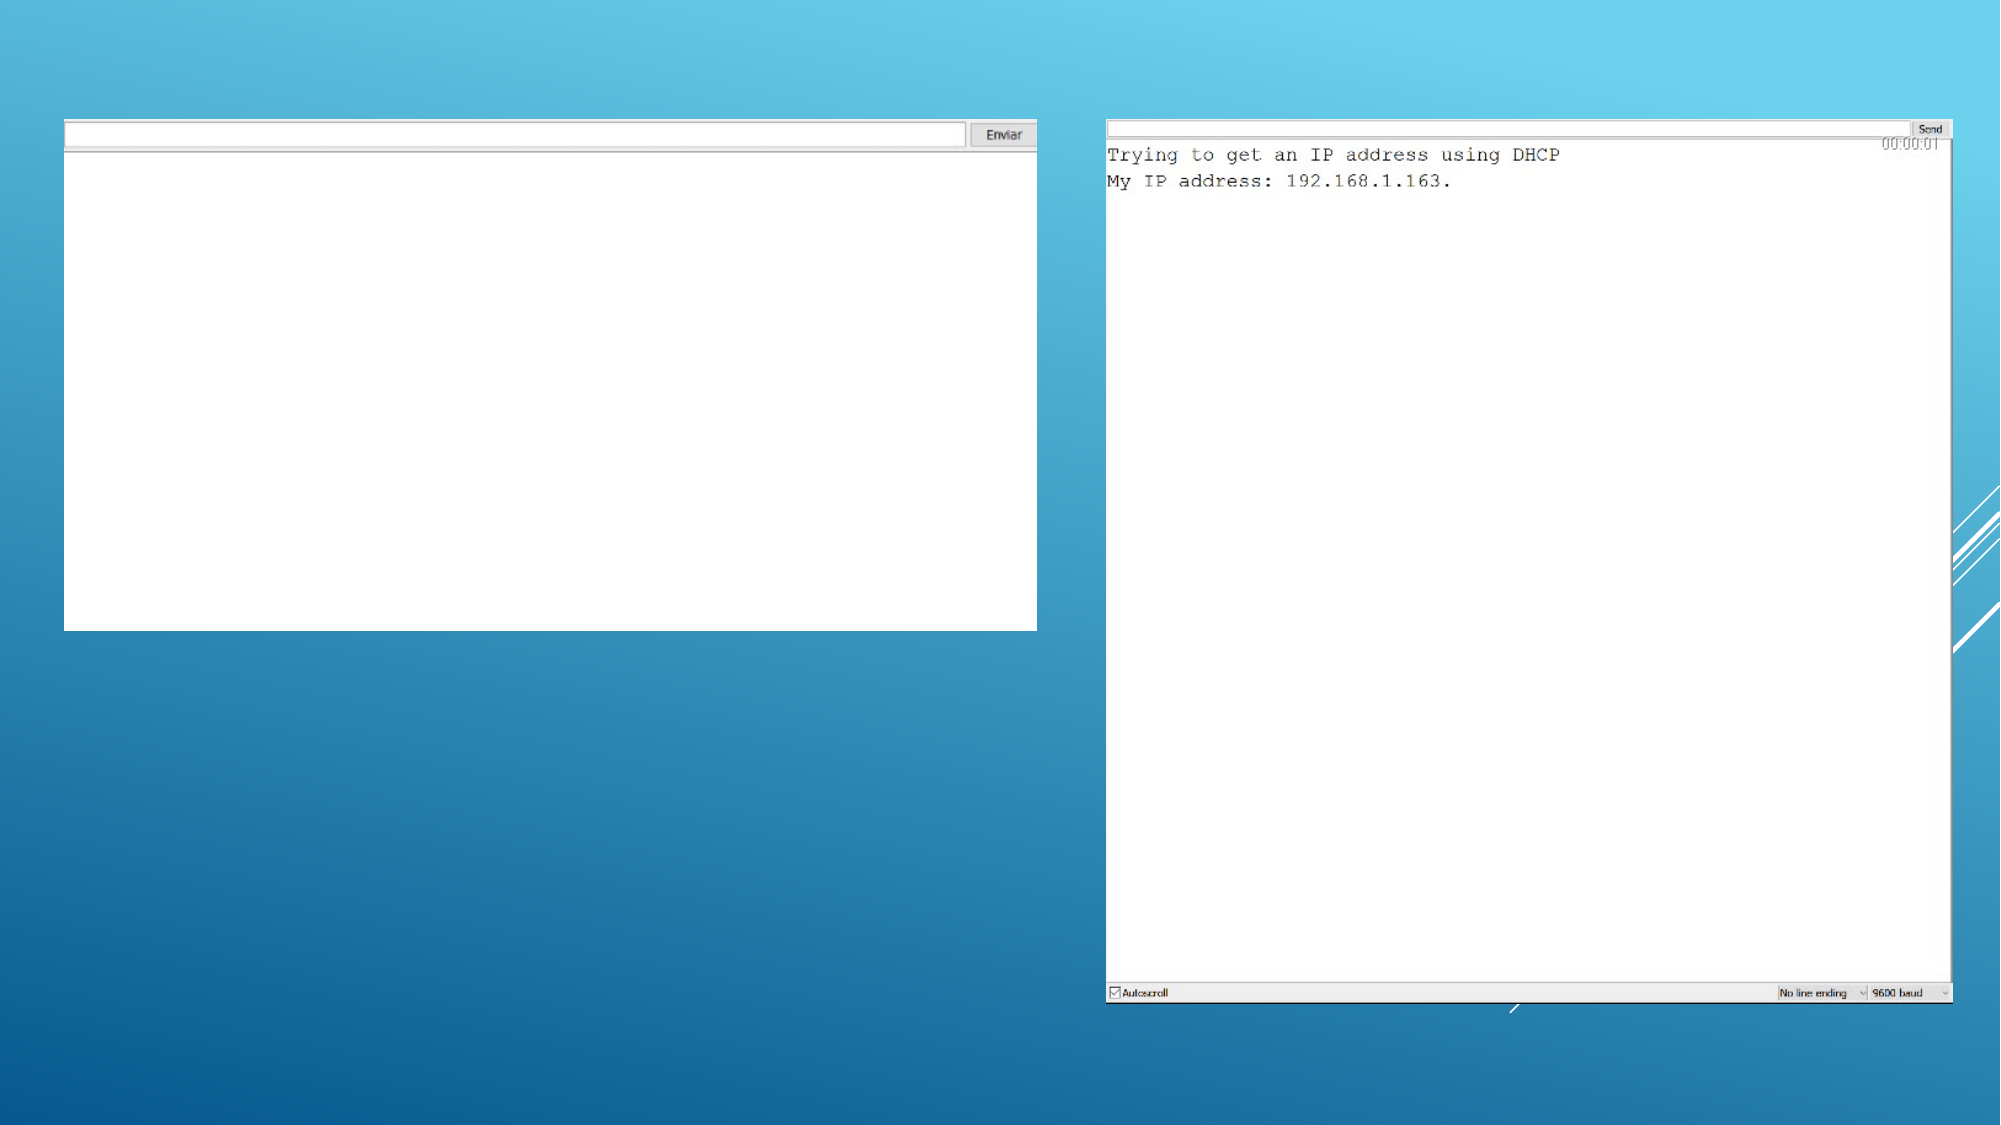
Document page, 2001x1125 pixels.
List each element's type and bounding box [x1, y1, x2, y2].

list [63, 118, 1038, 632]
text_box [1105, 118, 1954, 1005]
